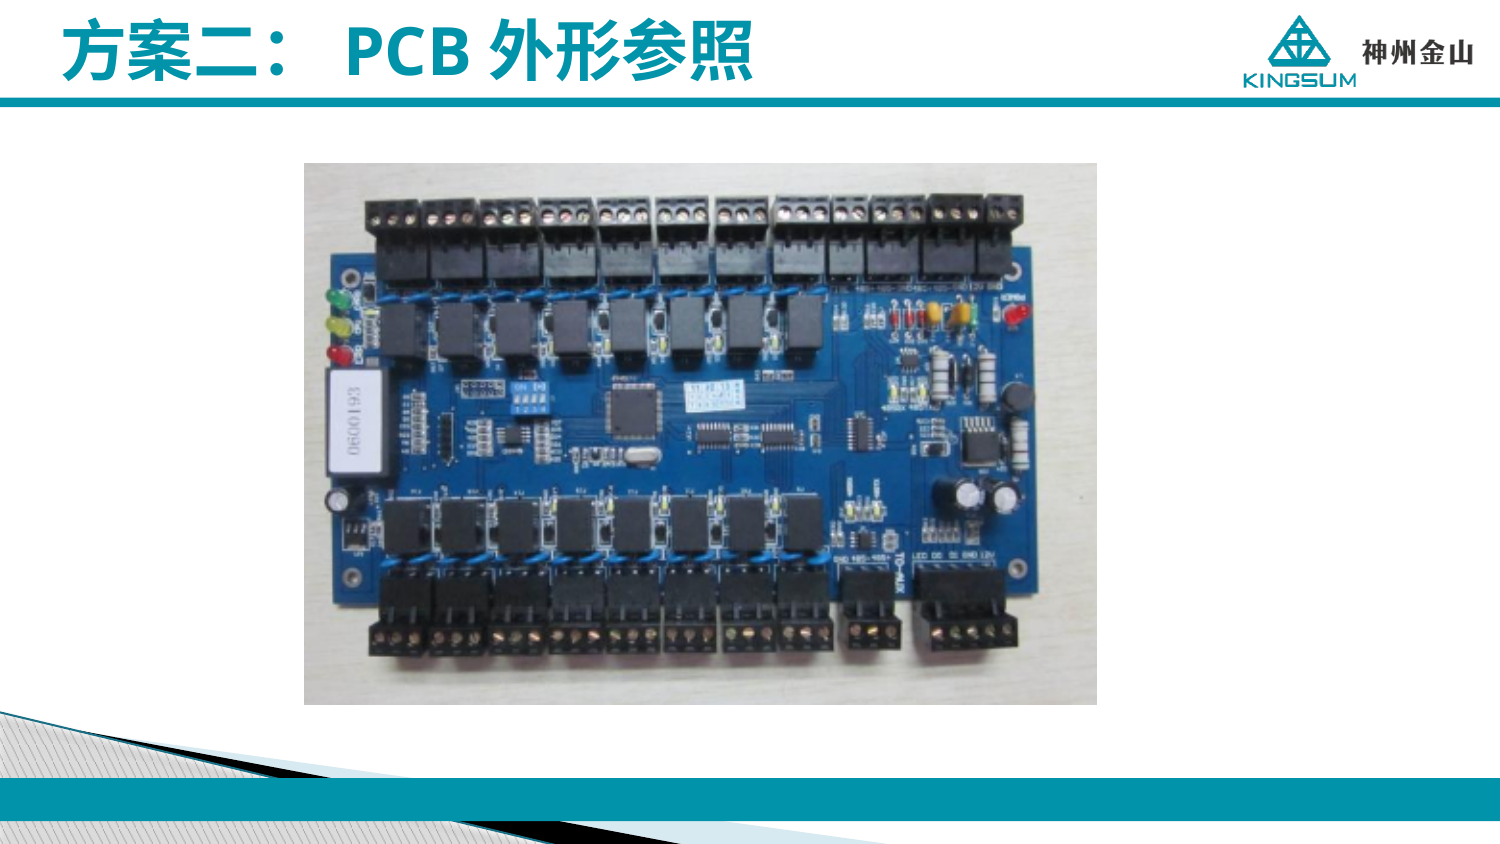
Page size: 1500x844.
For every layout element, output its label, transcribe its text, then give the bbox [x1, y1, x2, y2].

picture [1237, 13, 1500, 89]
picture [304, 163, 1097, 705]
title 方案二：PCB外形参照 [60, 17, 1219, 94]
